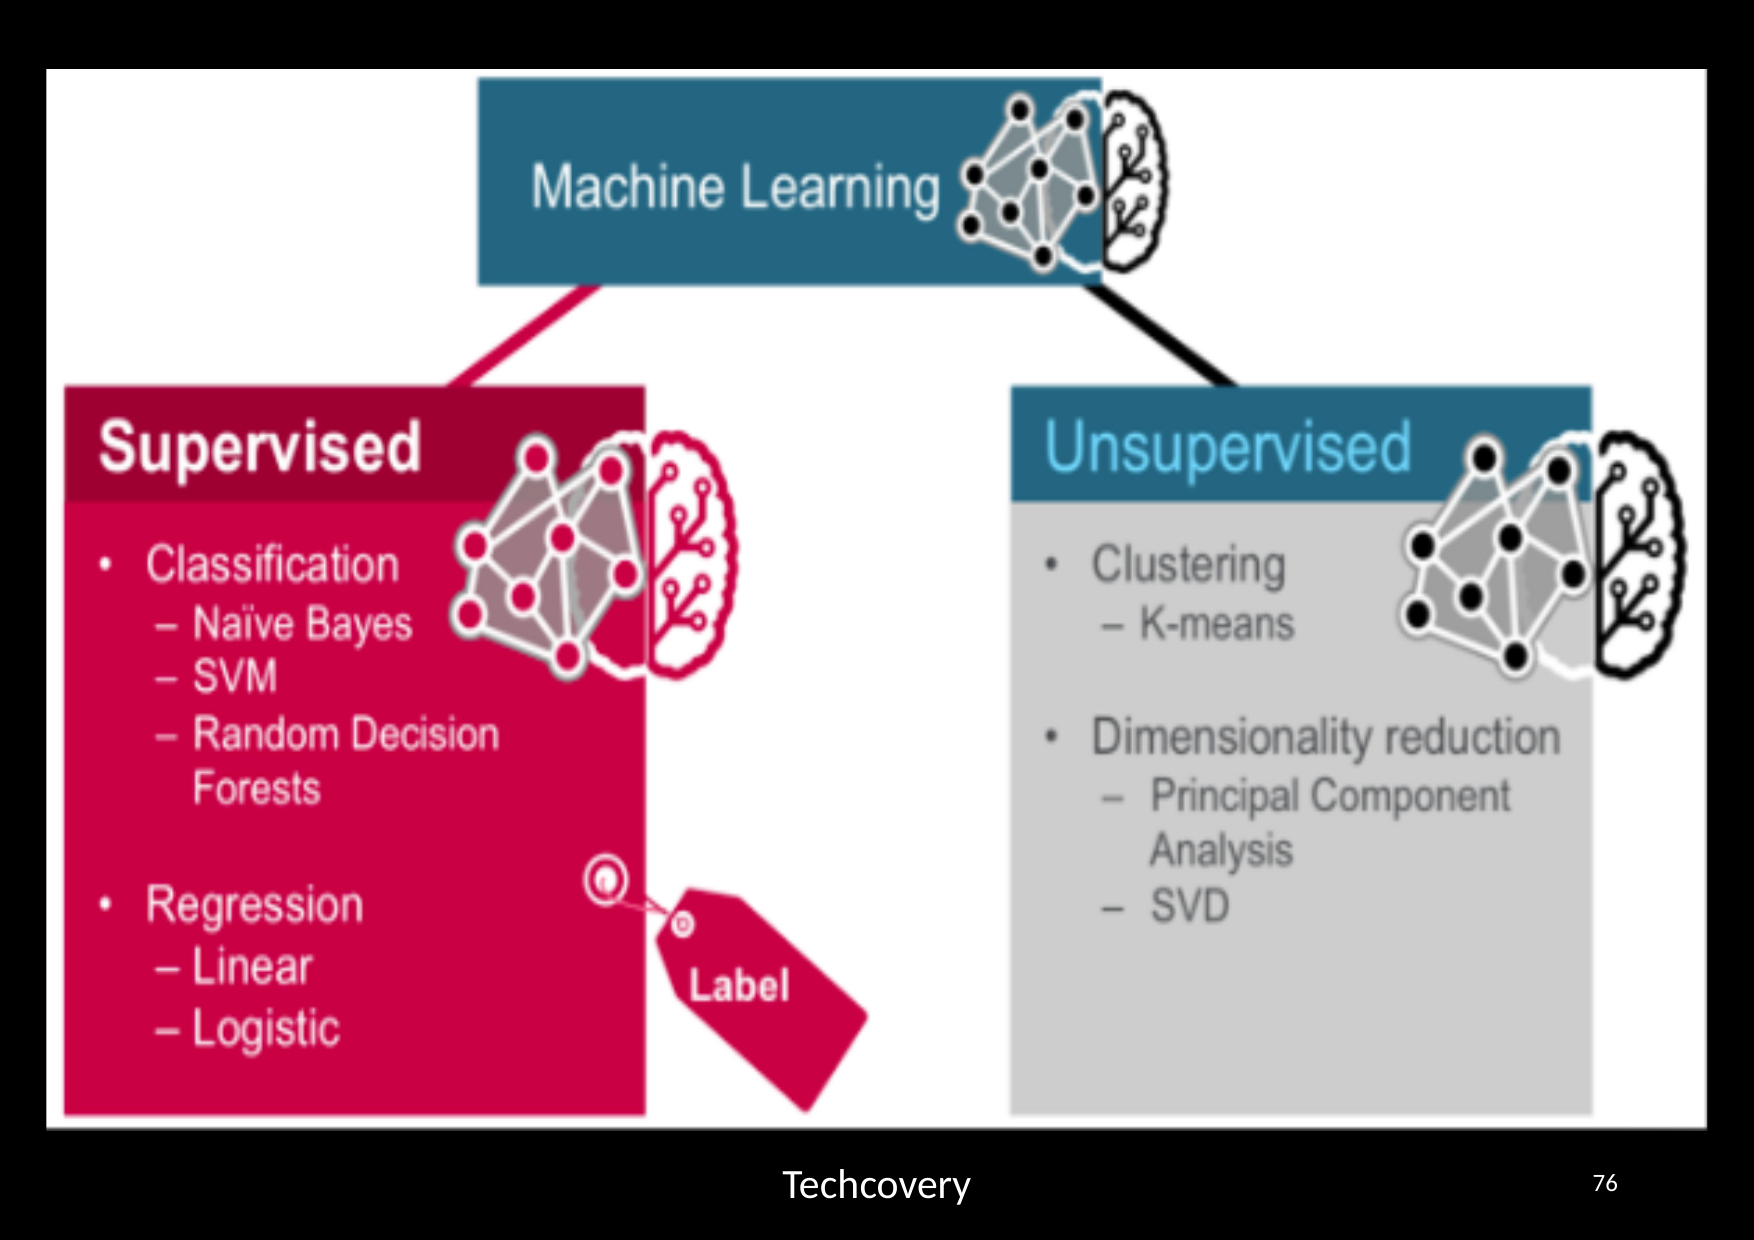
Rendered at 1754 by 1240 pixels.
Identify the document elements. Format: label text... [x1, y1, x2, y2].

slide_number 76 [1238, 1148, 1634, 1215]
picture [46, 69, 1708, 1131]
footer Techcovery [580, 1148, 1173, 1215]
